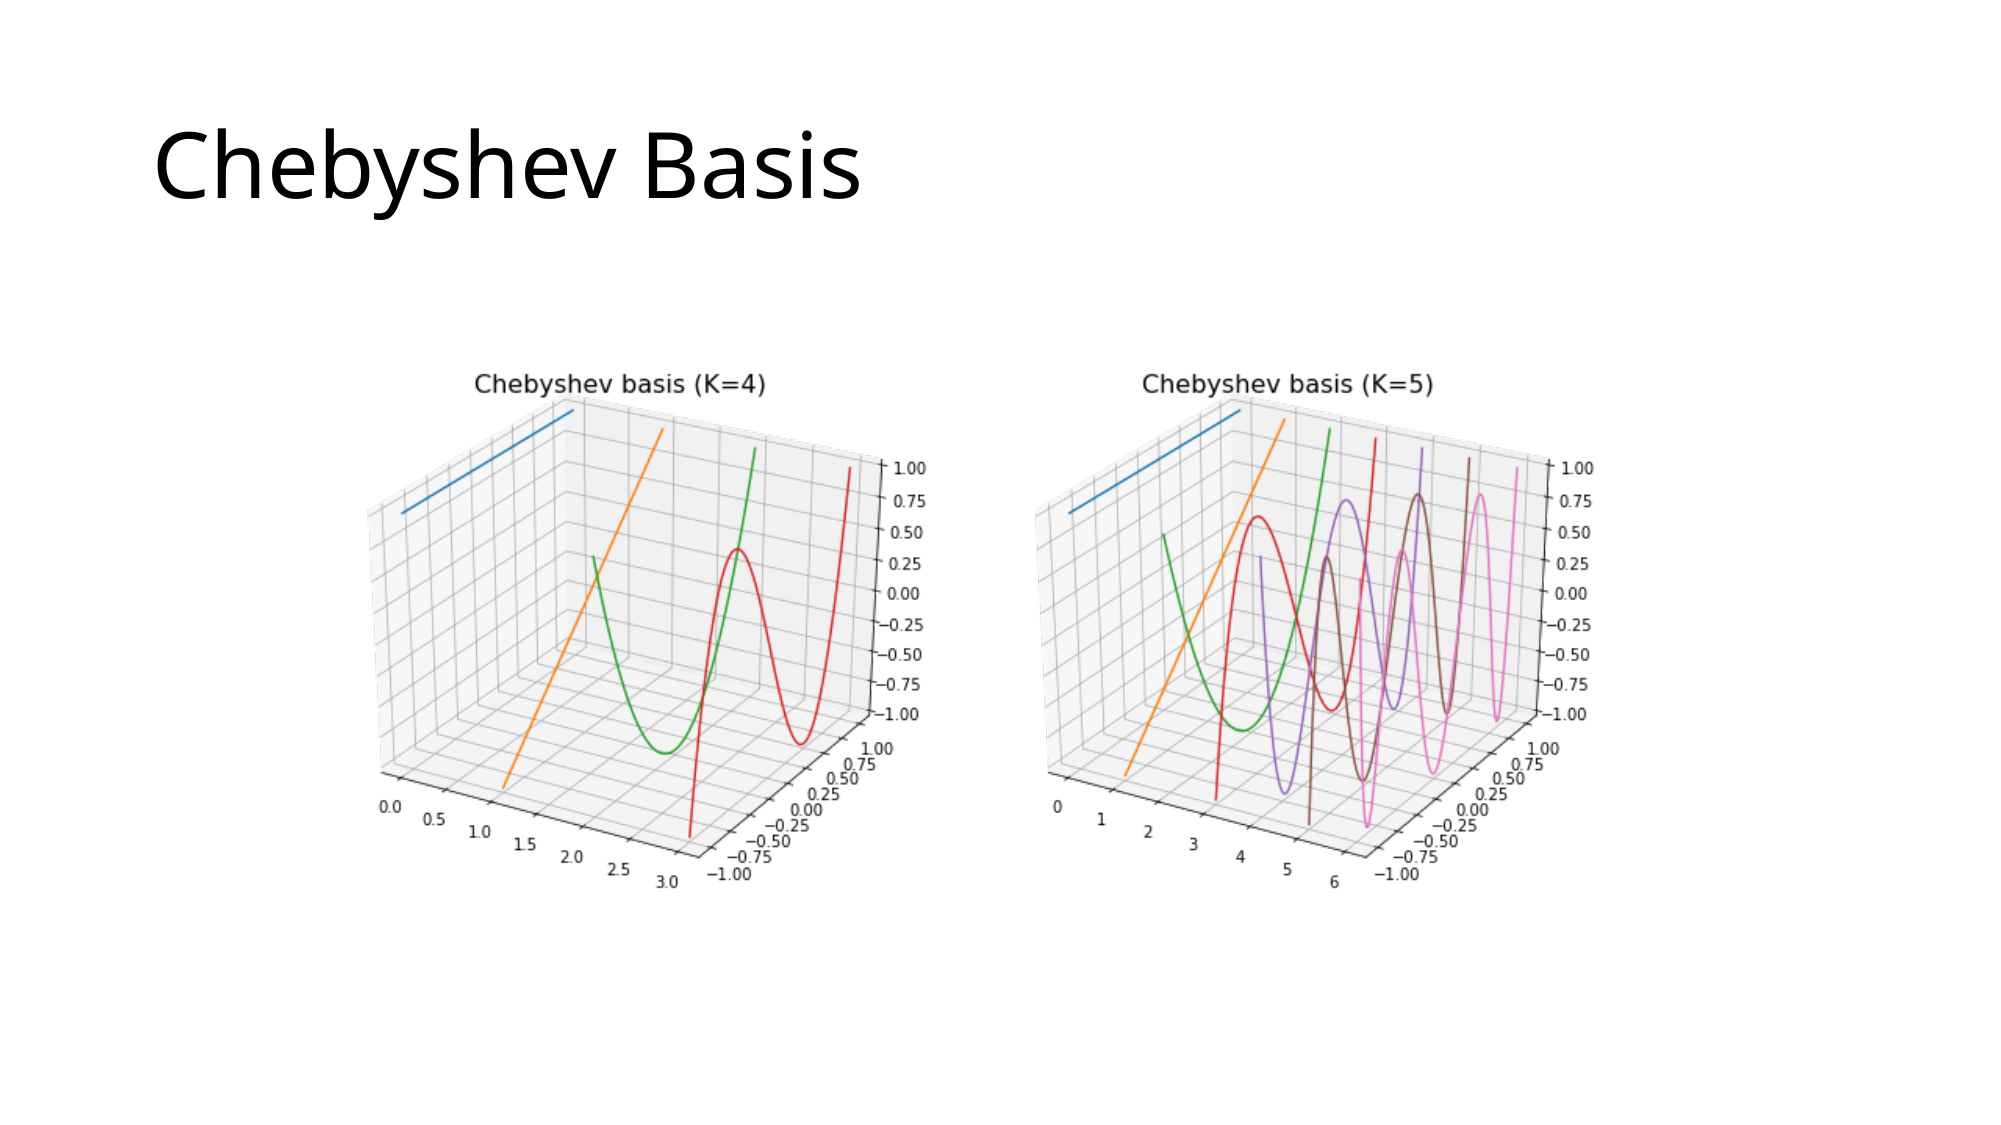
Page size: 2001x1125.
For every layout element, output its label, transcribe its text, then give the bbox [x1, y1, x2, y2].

picture [279, 343, 1630, 907]
title Chebyshev Basis [137, 59, 1863, 278]
